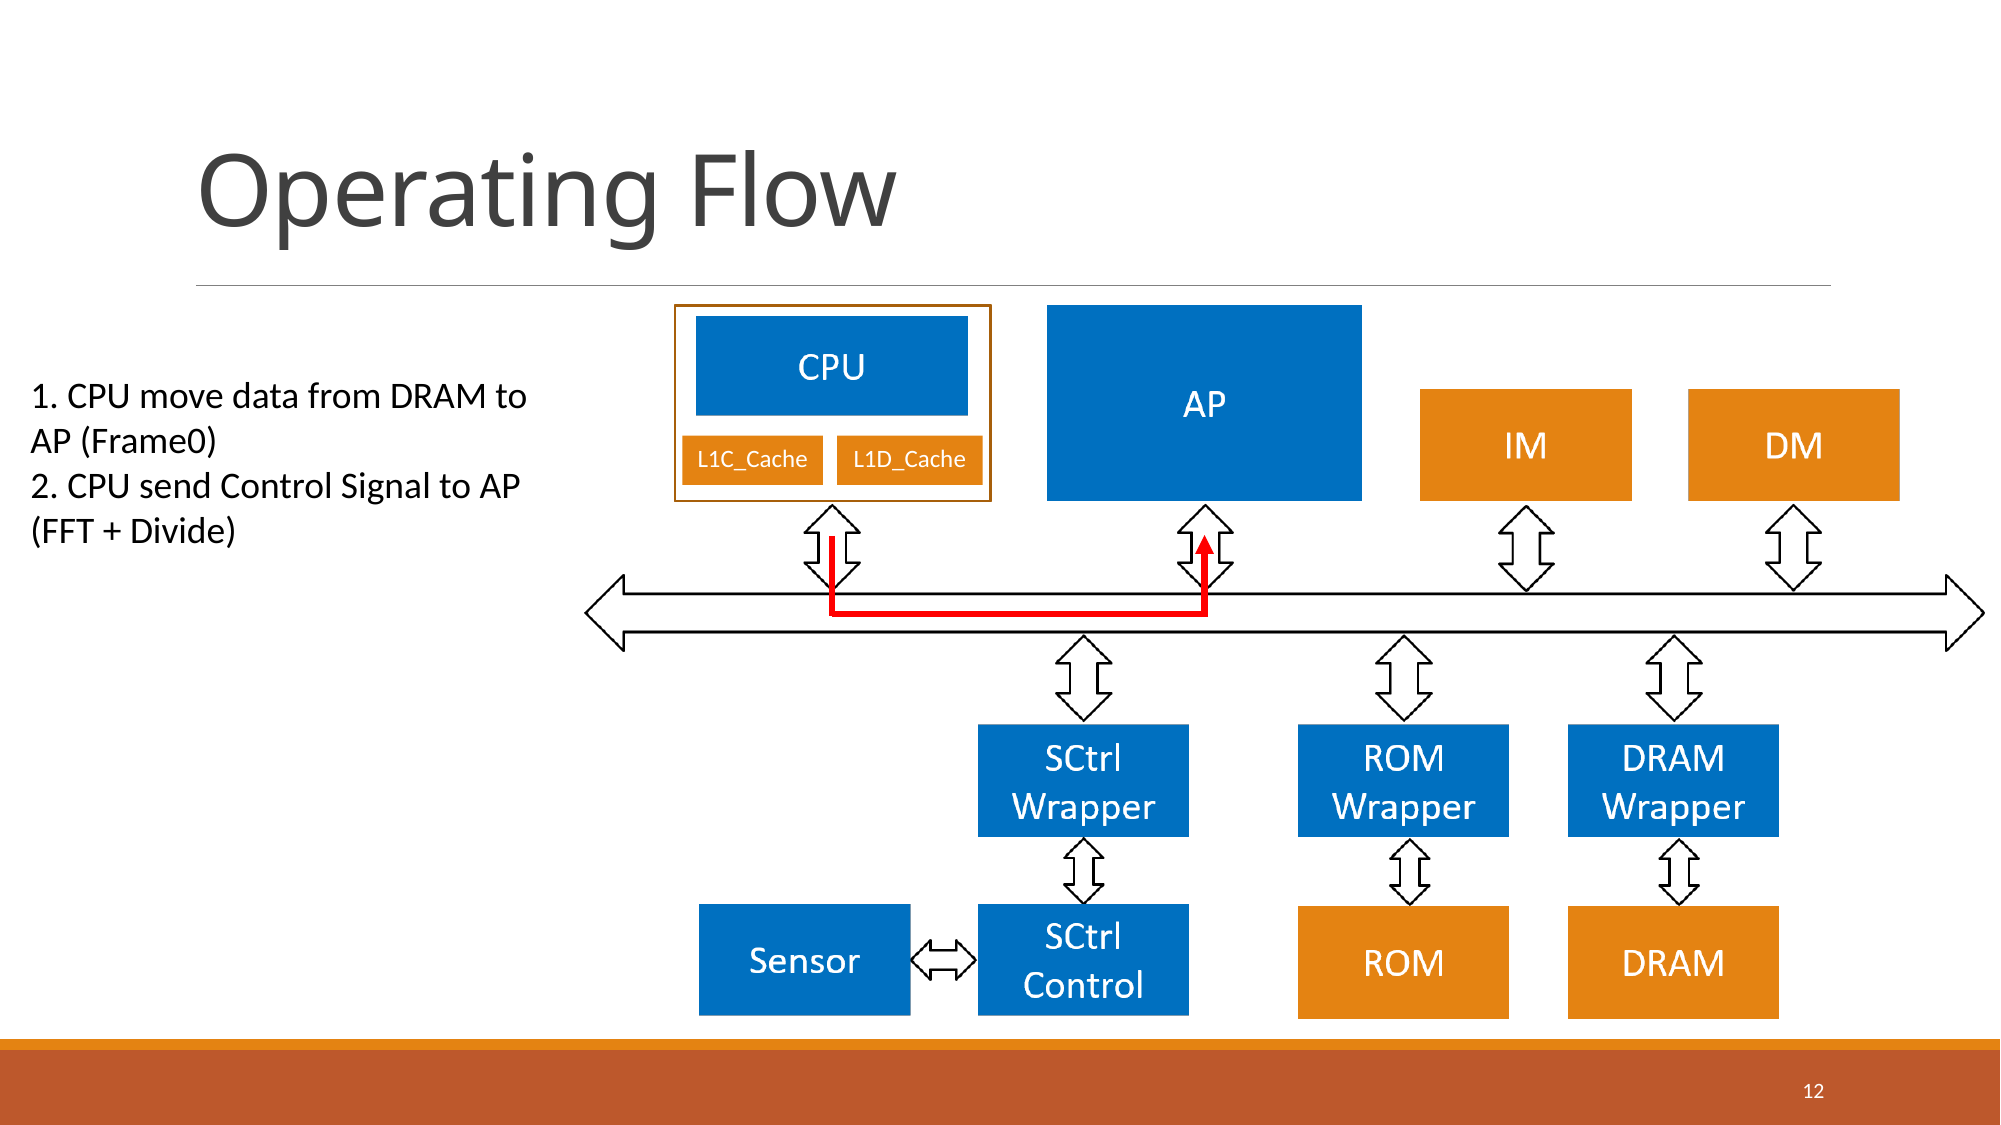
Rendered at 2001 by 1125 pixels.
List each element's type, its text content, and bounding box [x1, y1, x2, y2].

picture [584, 303, 1985, 1034]
slide_number 12 [1624, 1059, 1840, 1120]
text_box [831, 534, 1206, 618]
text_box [681, 435, 983, 486]
text_box 1. CPU move data from DRAM to AP (Frame0) 2. CPU send Control Signal to AP (FFT + Divide) [15, 364, 581, 559]
title Operating Flow [180, 16, 1830, 255]
